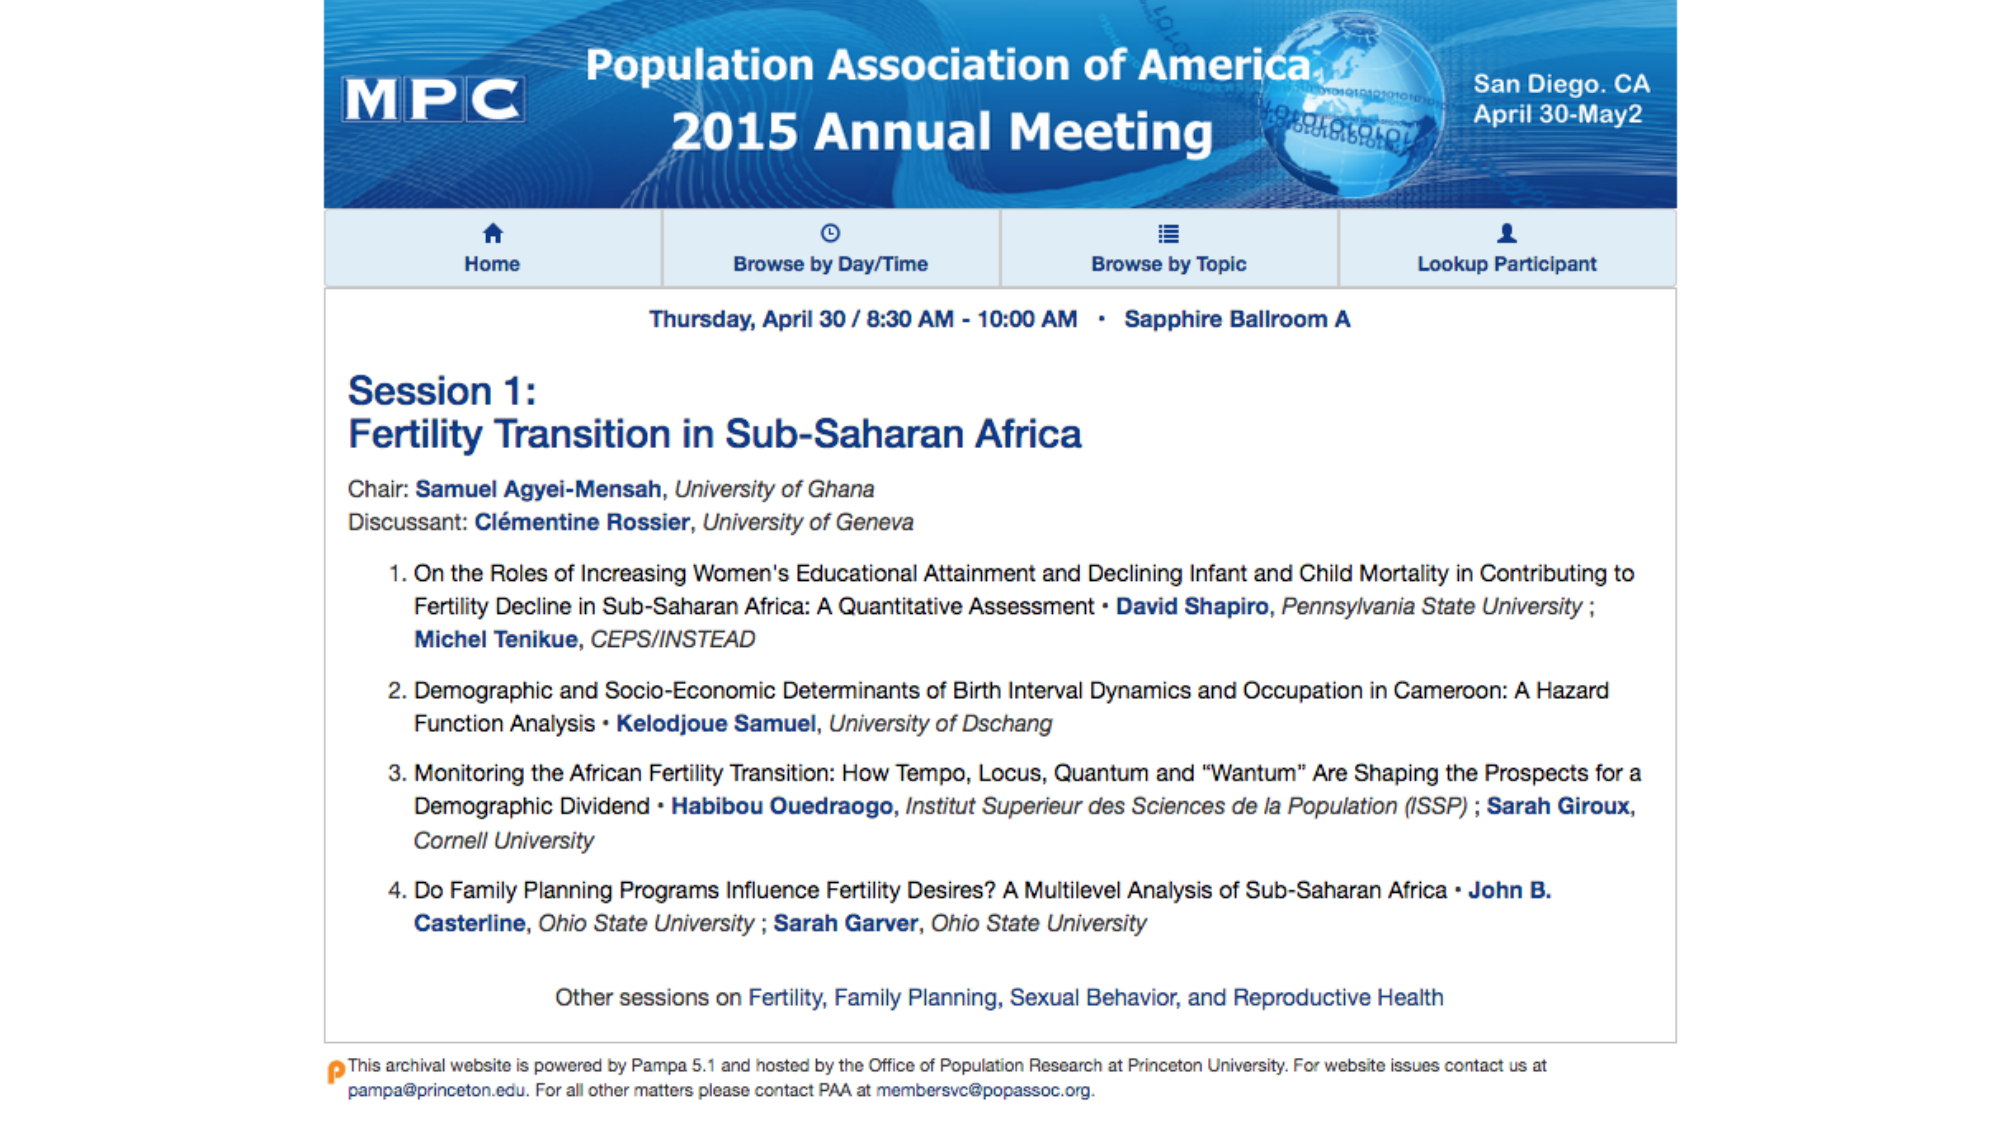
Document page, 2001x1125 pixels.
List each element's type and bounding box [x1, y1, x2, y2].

list [321, 0, 1679, 1123]
